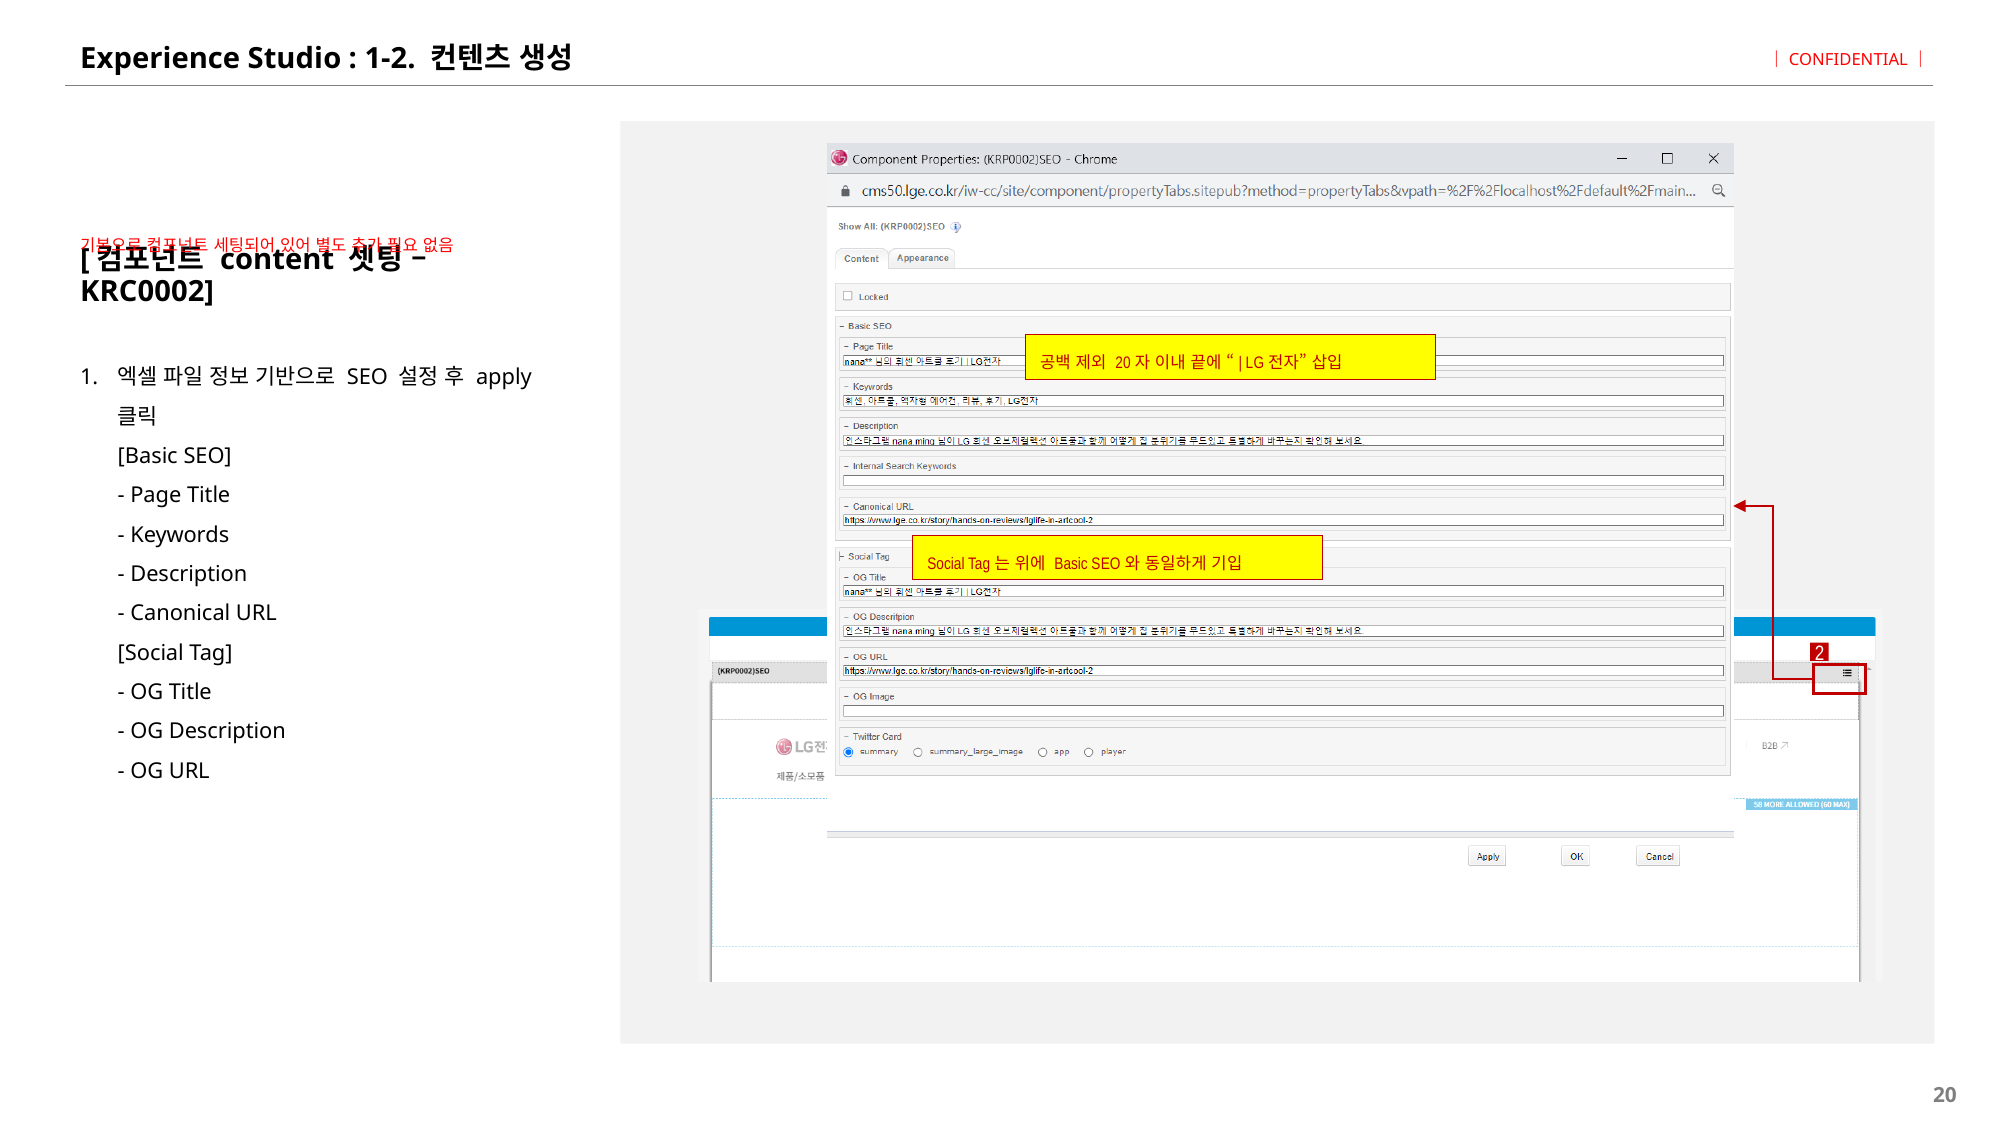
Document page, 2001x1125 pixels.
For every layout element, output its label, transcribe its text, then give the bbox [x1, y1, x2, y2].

text_box 기본으로 컴포넌트 세팅되어 있어 별도 추가 필요 없음 [65, 217, 592, 263]
text_box [619, 120, 1936, 1045]
picture [698, 143, 1883, 983]
title Experience Studio : 1-2. 컨텐츠 생성 [65, 32, 1935, 86]
text_box [컴포넌트 content 셋팅 – KRC0002] [65, 263, 580, 303]
text_box 엑셀 파일 정보 기반으로 SEO 설정 후 apply 클릭 [Basic SEO] - Page Title - Keywords - Description - Canonical URL [Social Tag] - OG Title - OG Description - OG URL [65, 342, 592, 790]
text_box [912, 334, 1866, 694]
